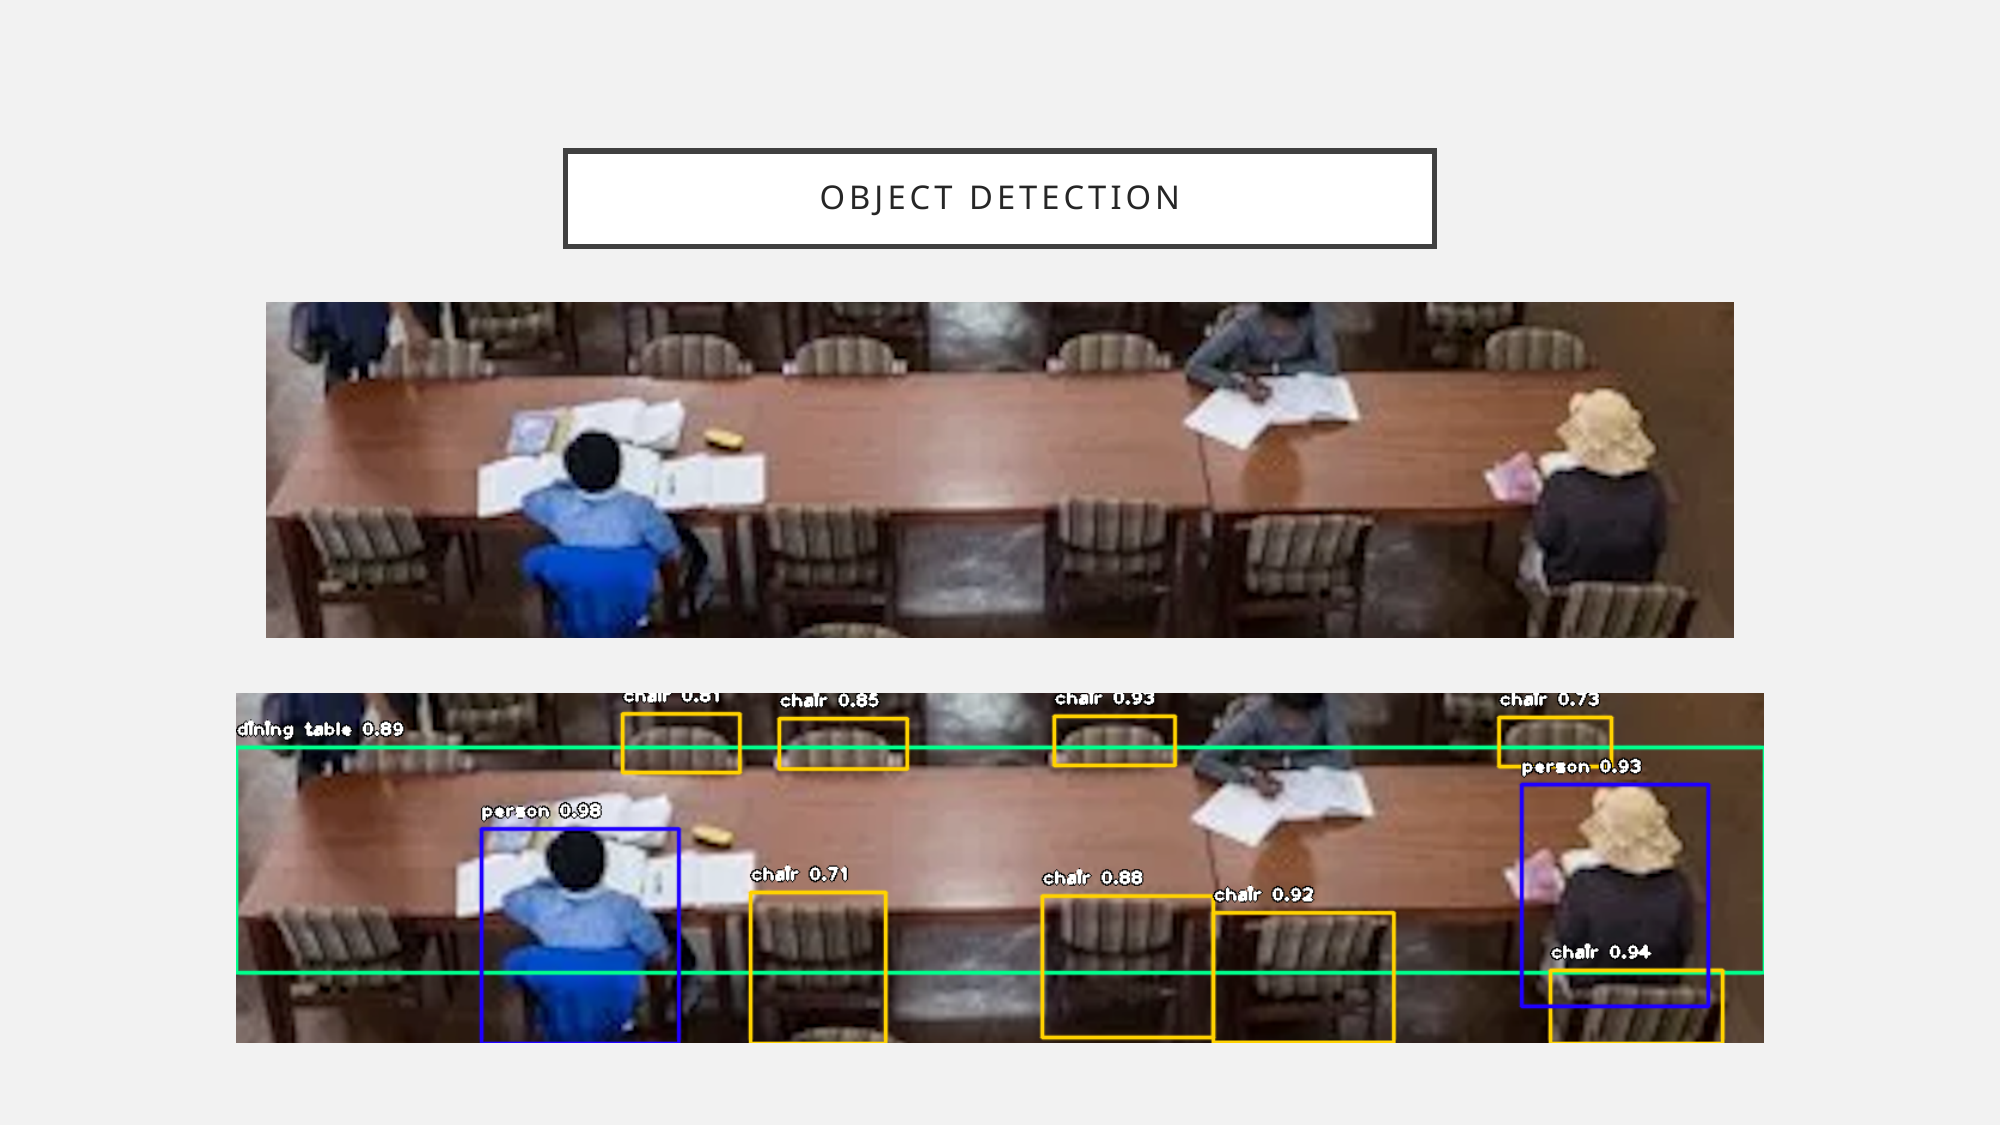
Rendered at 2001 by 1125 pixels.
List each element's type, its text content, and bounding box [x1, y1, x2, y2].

text_box Object Detection [565, 151, 1435, 247]
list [266, 302, 1734, 638]
picture [236, 693, 1764, 1043]
